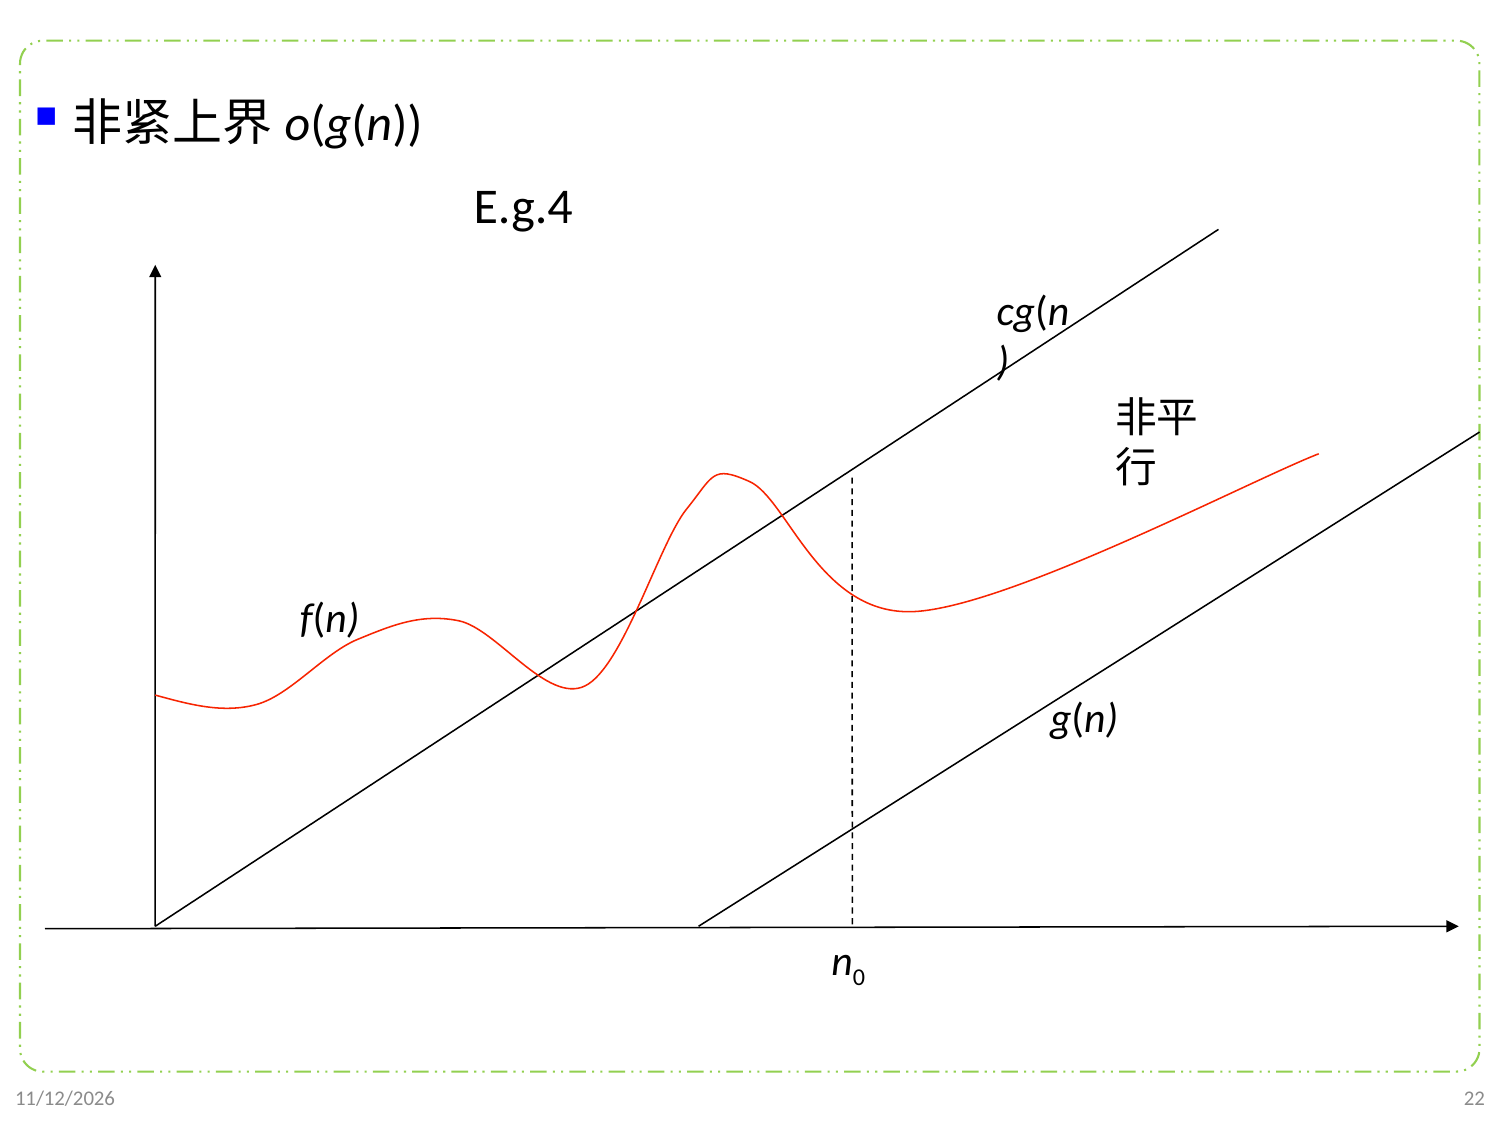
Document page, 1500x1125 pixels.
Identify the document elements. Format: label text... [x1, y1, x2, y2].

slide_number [0, 1071, 338, 1123]
text_box 非平行 [1100, 383, 1243, 498]
slide_number 22 [1162, 1071, 1500, 1123]
text_box [928, 920, 1459, 933]
text_box f(n) [285, 583, 392, 649]
list 非紧上界o(g(n)) [20, 53, 1480, 851]
text_box [149, 264, 162, 694]
text_box [155, 473, 1221, 709]
text_box g(n) [1035, 683, 1142, 749]
text_box n0 [816, 926, 928, 998]
footer [496, 1067, 1003, 1125]
text_box E.g.4 [458, 166, 588, 242]
text_box [1243, 453, 1319, 488]
text_box cg(n) [981, 276, 1089, 392]
